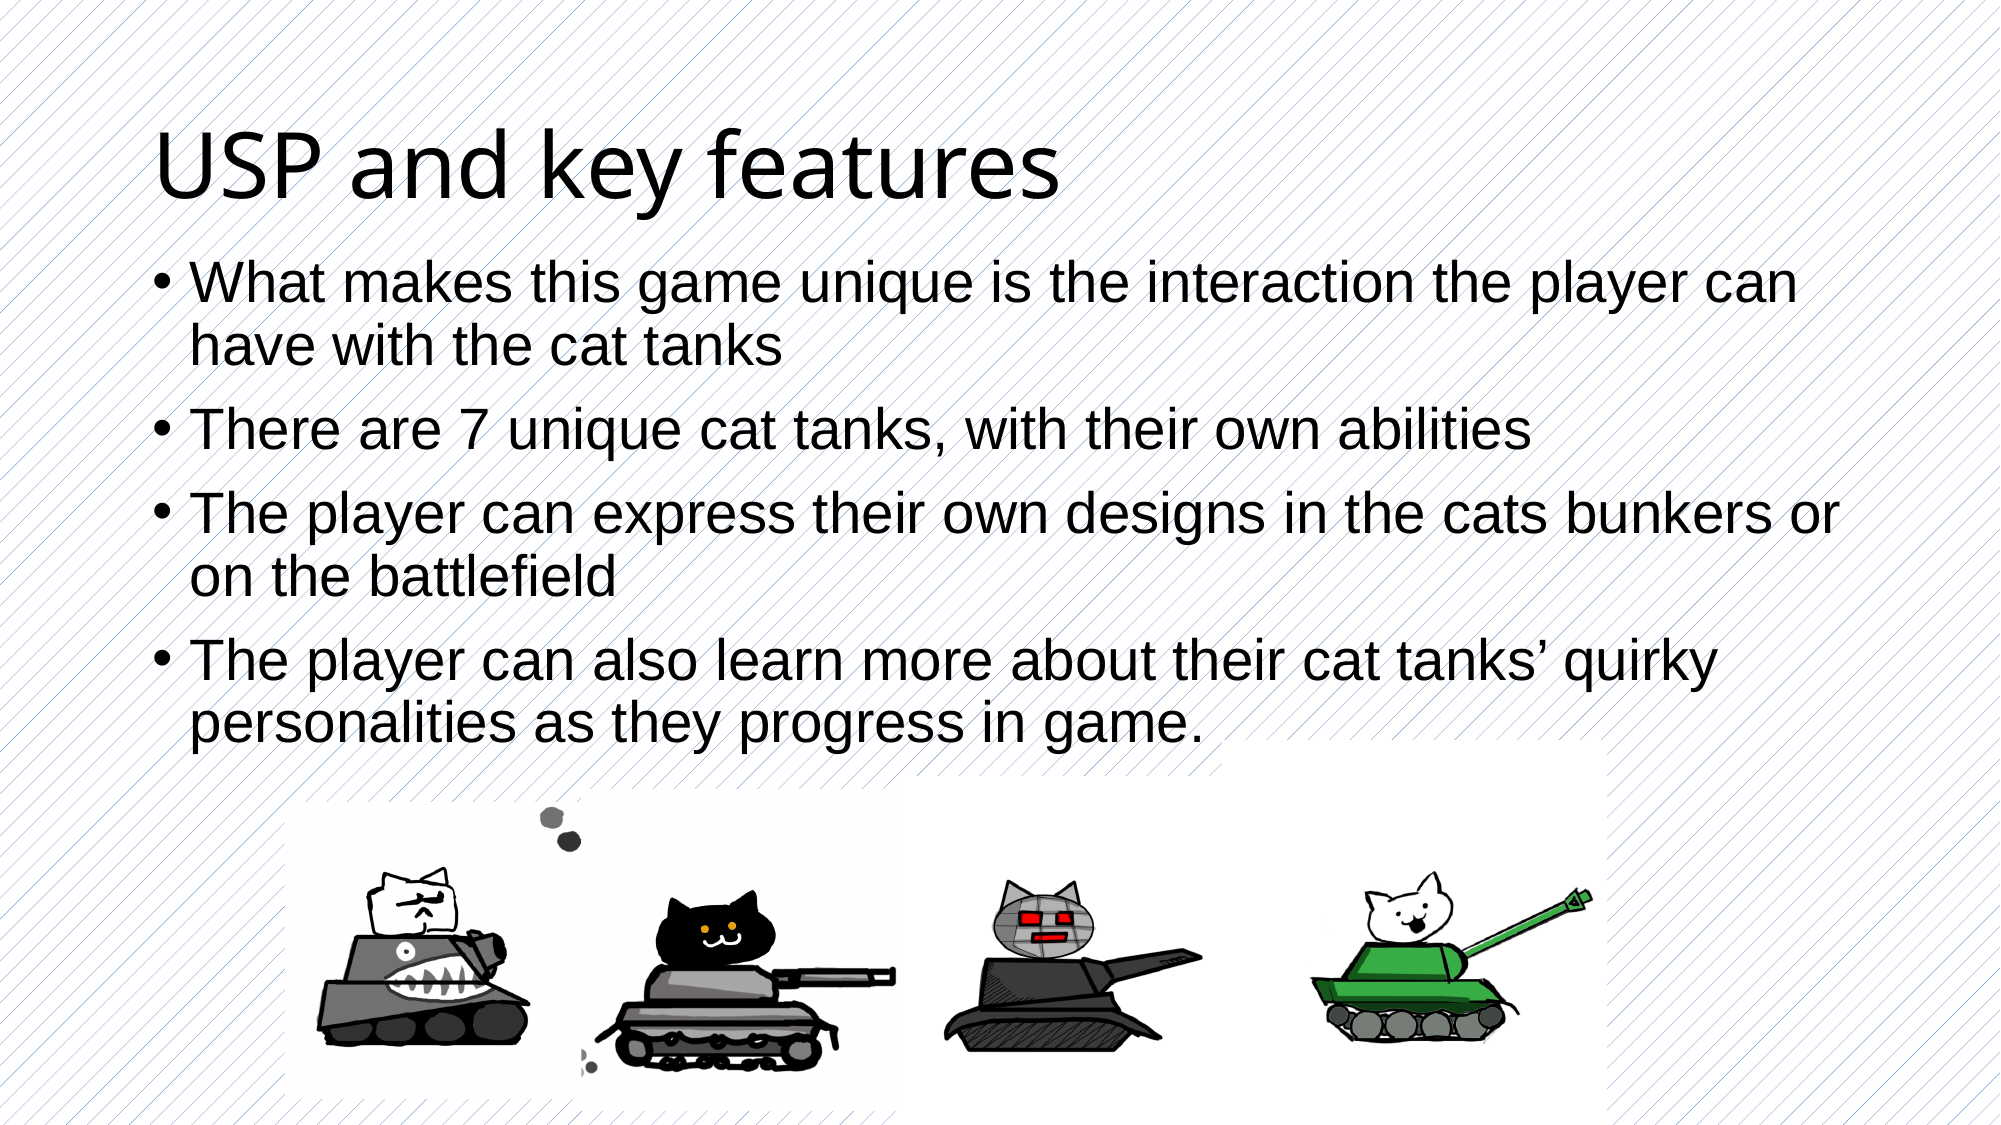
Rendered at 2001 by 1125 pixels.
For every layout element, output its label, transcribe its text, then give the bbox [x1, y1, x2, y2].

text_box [284, 801, 574, 1099]
title USP and key features [137, 59, 1863, 244]
list What makes this game unique is the interaction the player can have with the cat tanks There are 7 unique cat tanks, with their own abilities The player can express their own designs in the cats bunkers or on the battlefield The player can also learn more about their cat tanks’ quirky personalities as they progress in game. [137, 244, 1863, 959]
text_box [1221, 740, 1608, 1125]
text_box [580, 789, 893, 1112]
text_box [899, 776, 1215, 1125]
